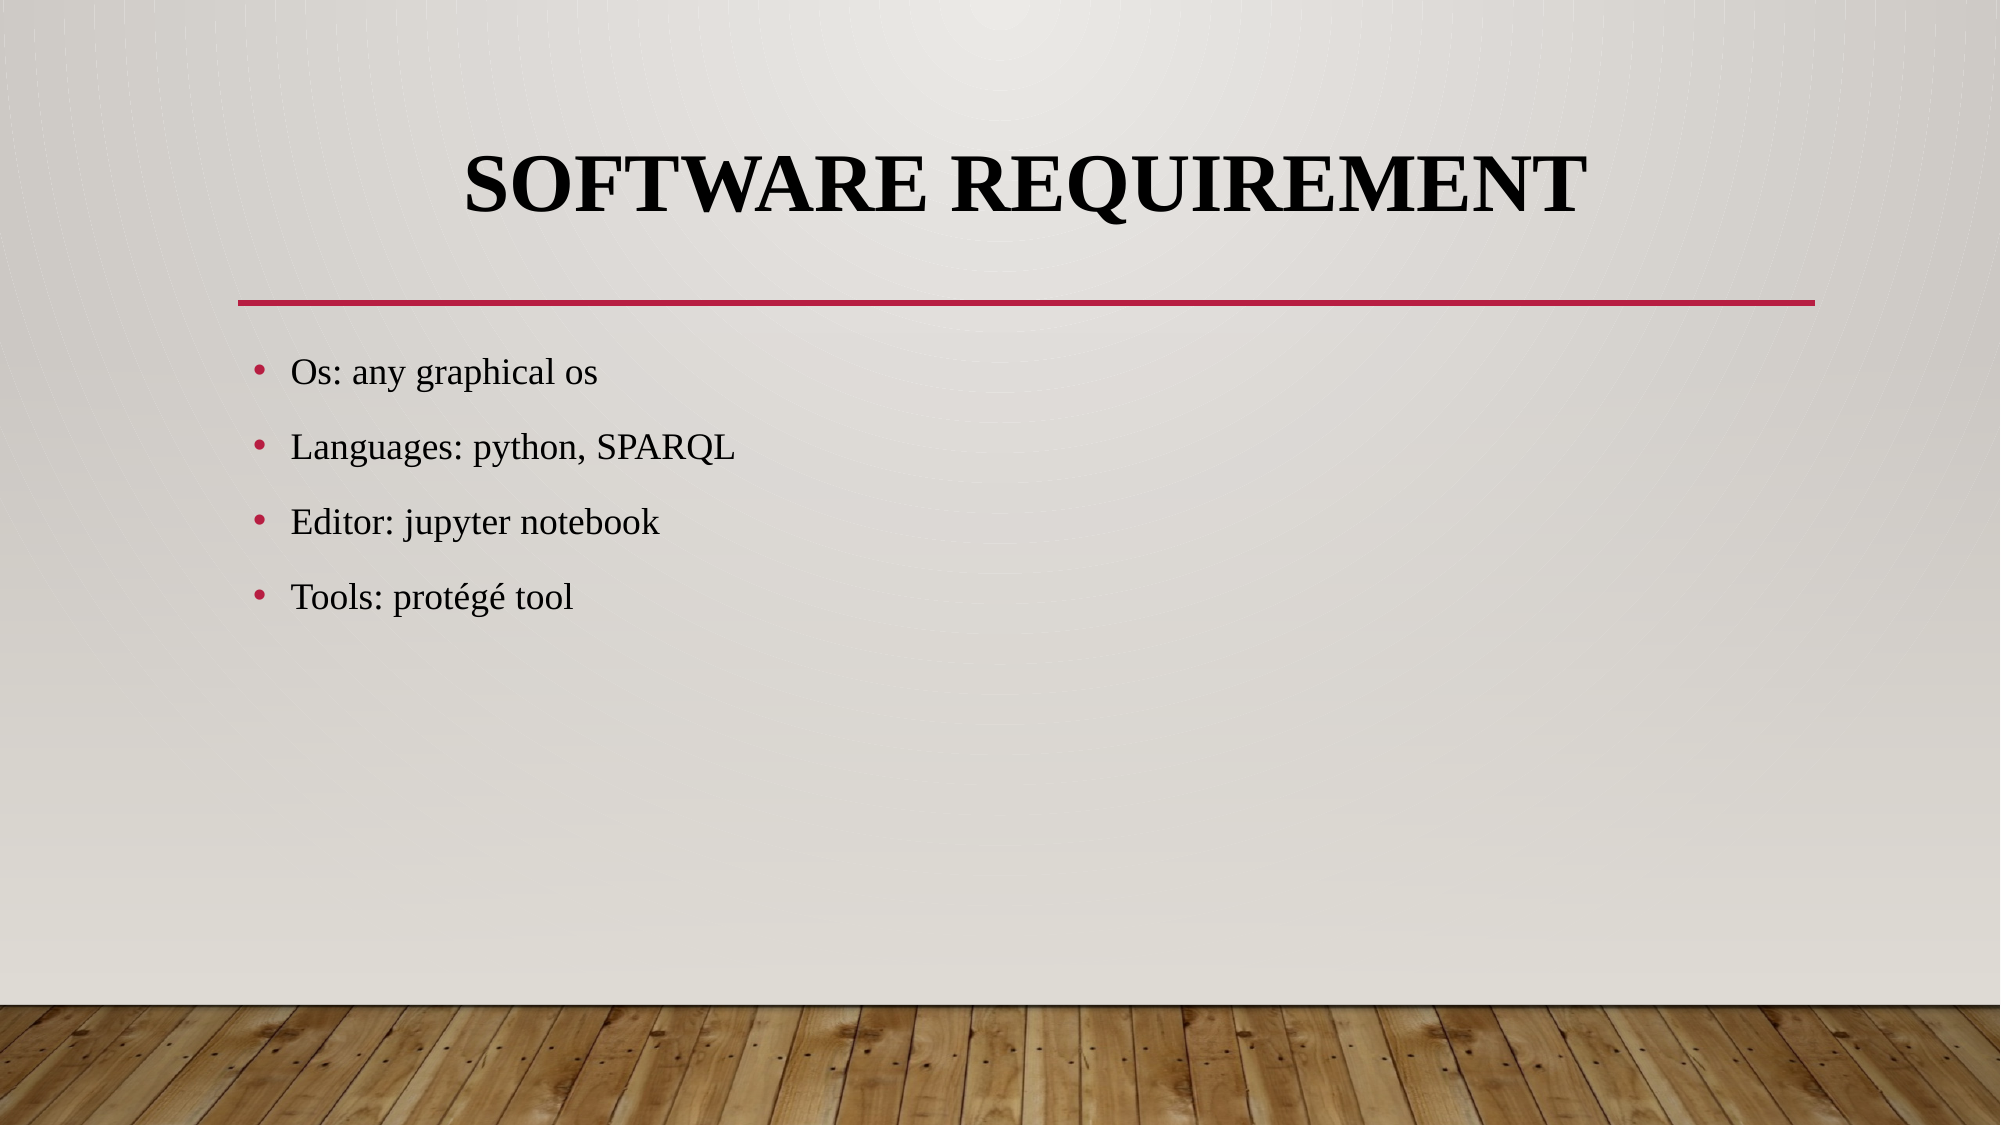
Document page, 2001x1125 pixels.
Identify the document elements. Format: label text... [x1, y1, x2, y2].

title SOFTWARE REQUIREMENT [238, 131, 1814, 305]
picture [0, 1005, 2000, 1125]
list Os: any graphical os Languages: python, SPARQL Editor: jupyter notebook Tools: protégé tool [238, 330, 1814, 897]
